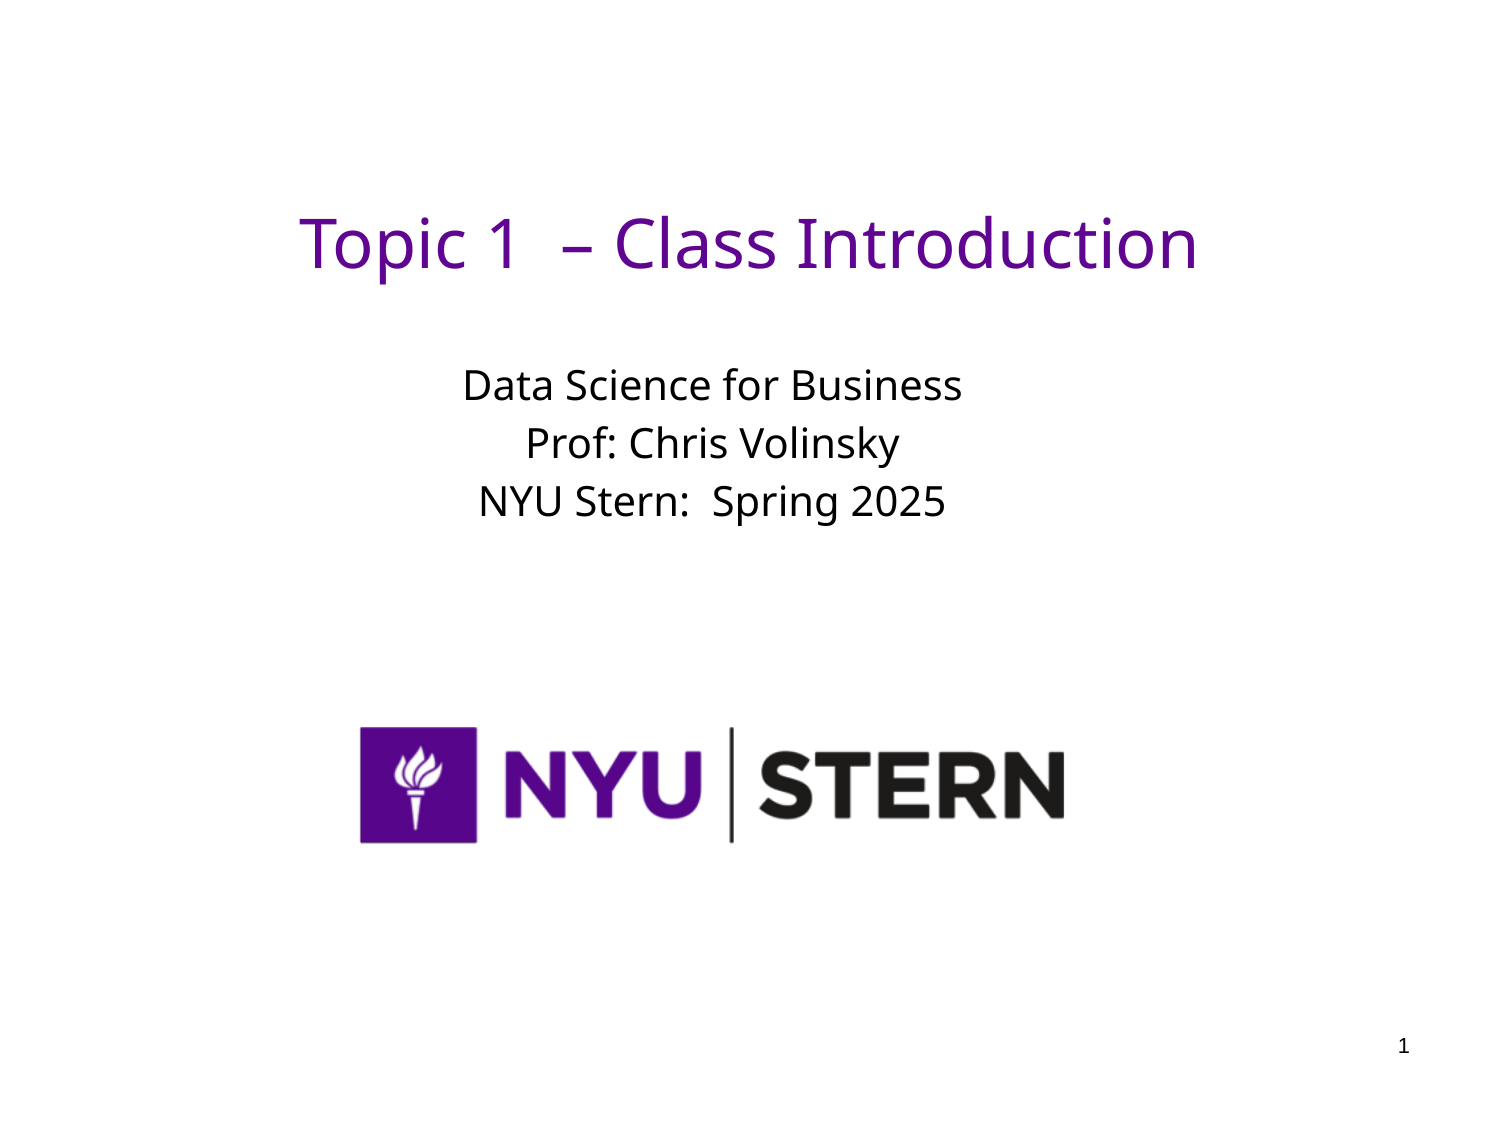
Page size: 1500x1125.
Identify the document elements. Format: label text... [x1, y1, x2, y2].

slide_number ‹#› [1074, 1024, 1425, 1103]
picture [316, 639, 1109, 1009]
title Topic 1 – Class Introduction [112, 120, 1388, 362]
subtitle Data Science for Business Prof: Chris Volinsky NYU Stern: Spring 2025 [187, 350, 1238, 639]
